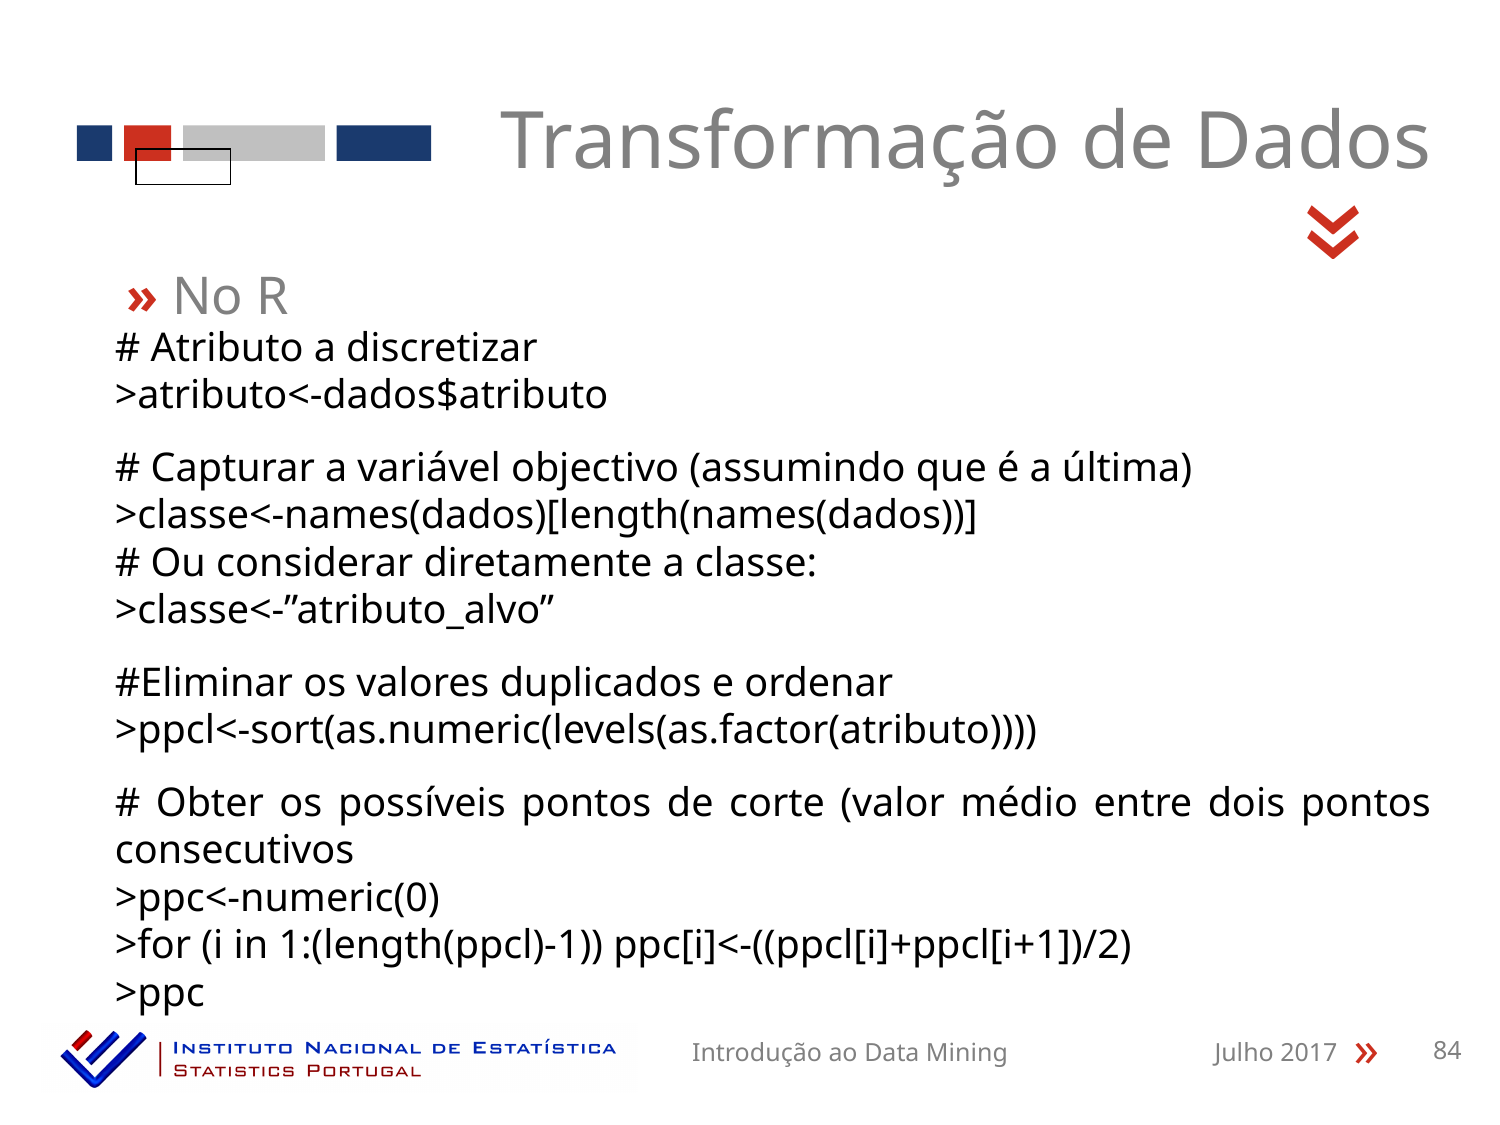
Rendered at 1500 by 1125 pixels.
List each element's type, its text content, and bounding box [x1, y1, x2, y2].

text_box » No R [111, 255, 1410, 314]
slide_number Julho 2017 [1081, 1009, 1353, 1093]
footer Introdução ao Data Mining [620, 1009, 1081, 1093]
text_box « [1316, 1023, 1394, 1099]
text_box # Atributo a discretizar >atributo<-dados$atributo # Capturar a variável objectivo (assumindo que é a última) >classe<-names(dados)[length(names(dados))] # Ou considerar diretamente a classe: >classe<-”atributo_alvo” #Eliminar os valores duplicados e ordenar >ppcl<-sort(as.numeric(levels(as.factor(atributo)))) # Obter os possíveis pontos de corte (valor médio entre dois pontos consecutivos >ppc<-numeric(0) >for (i in 1:(length(ppcl)-1)) ppc[i]<-((ppcl[i]+ppcl[i+1])/2) >ppc [100, 314, 1447, 1022]
text_box Transformação de Dados [454, 66, 1447, 207]
text_box « [1234, 207, 1400, 255]
slide_number 84 [1358, 1009, 1477, 1093]
picture [41, 1023, 620, 1093]
